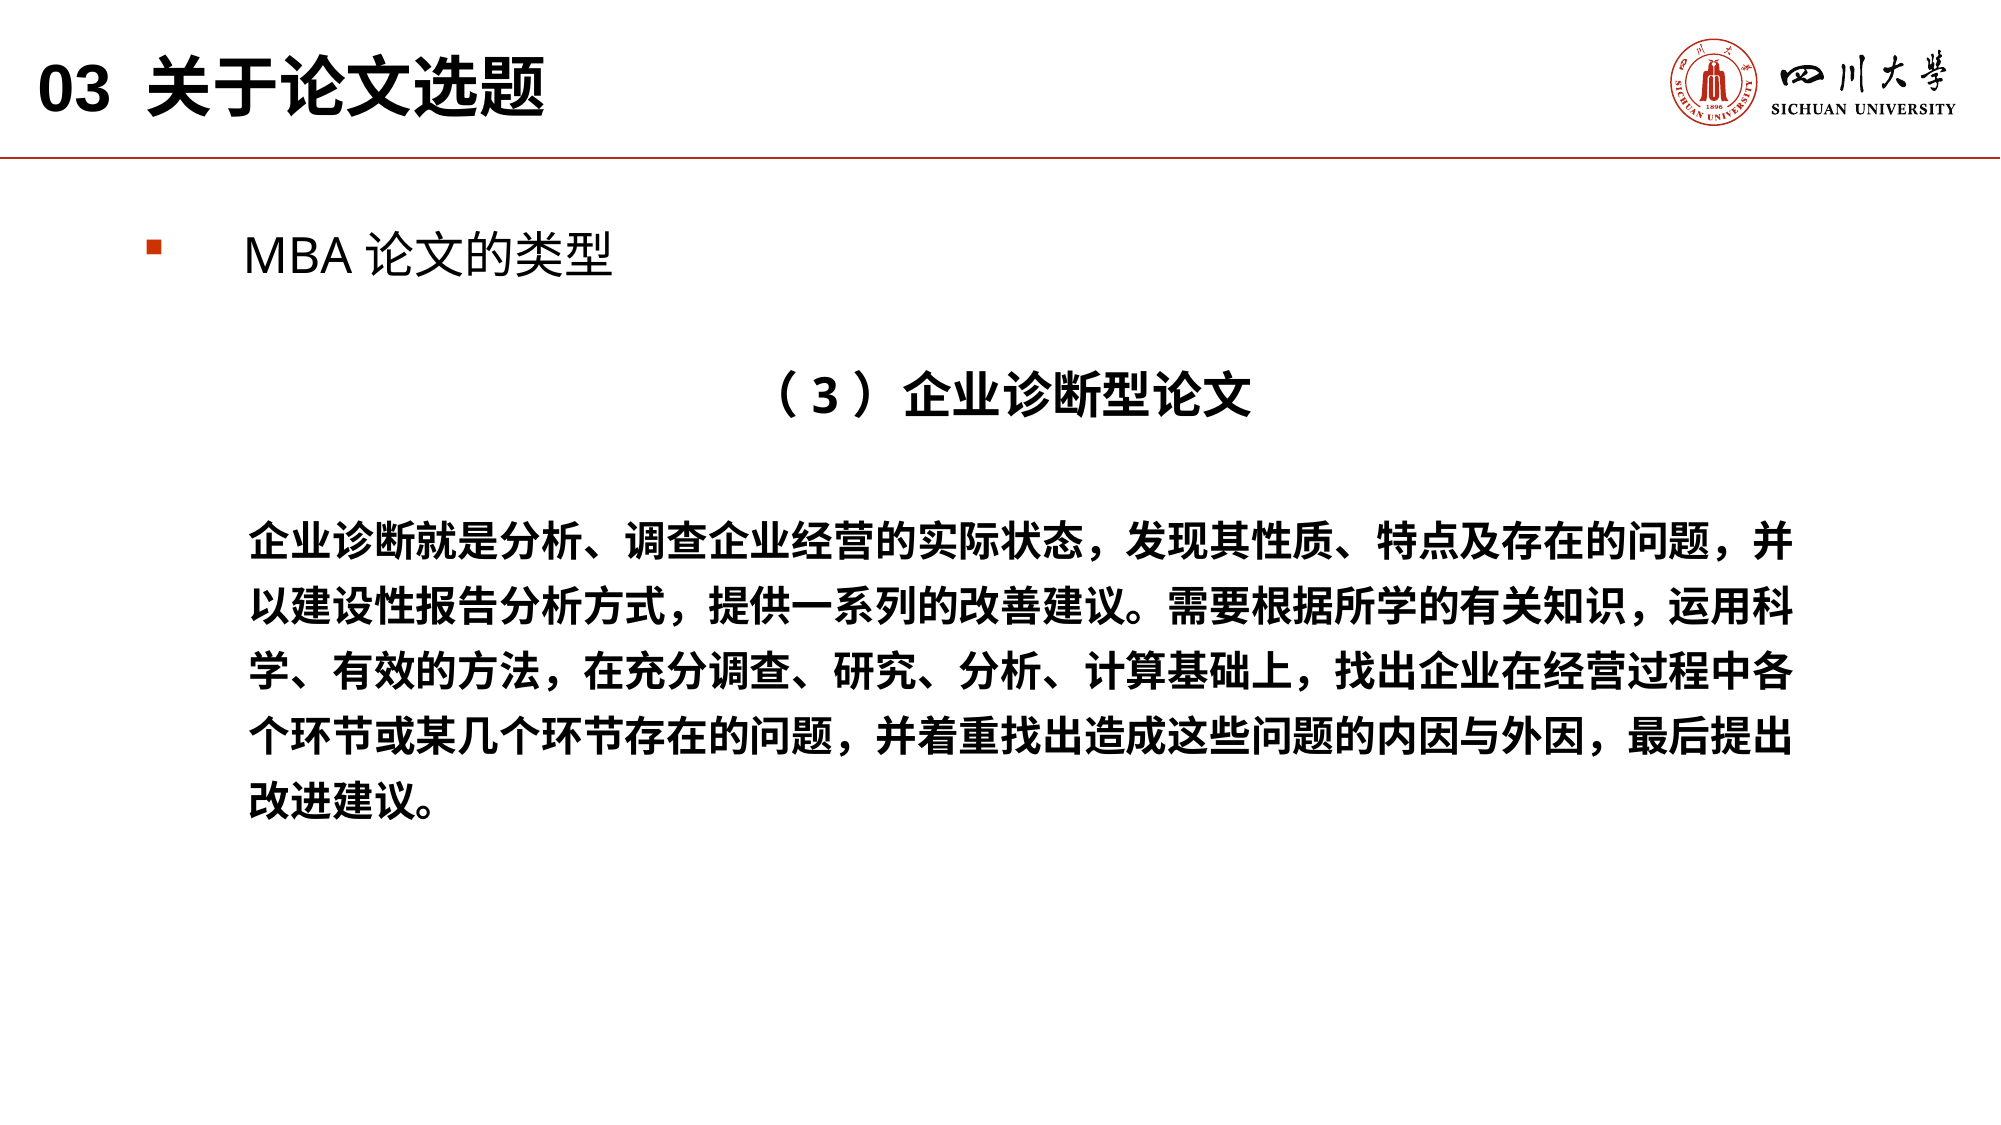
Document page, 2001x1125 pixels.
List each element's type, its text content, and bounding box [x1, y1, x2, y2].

list 03 关于论文选题 [37, 46, 1022, 133]
text_box 企业诊断就是分析、调查企业经营的实际状态，发现其性质、特点及存在的问题，并以建设性报告分析方式，提供一系列的改善建议。需要根据所学的有关知识，运用科学、有效的方法，在充分调查、研究、分析、计算基础上，找出企业在经营过程中各个环节或某几个环节存在的问题，并着重找出造成这些问题的内因与外因，最后提出改进建议。 [233, 491, 1827, 1125]
text_box MBA论文的类型 [127, 198, 1130, 291]
text_box （3）企业诊断型论文 [274, 356, 1726, 431]
